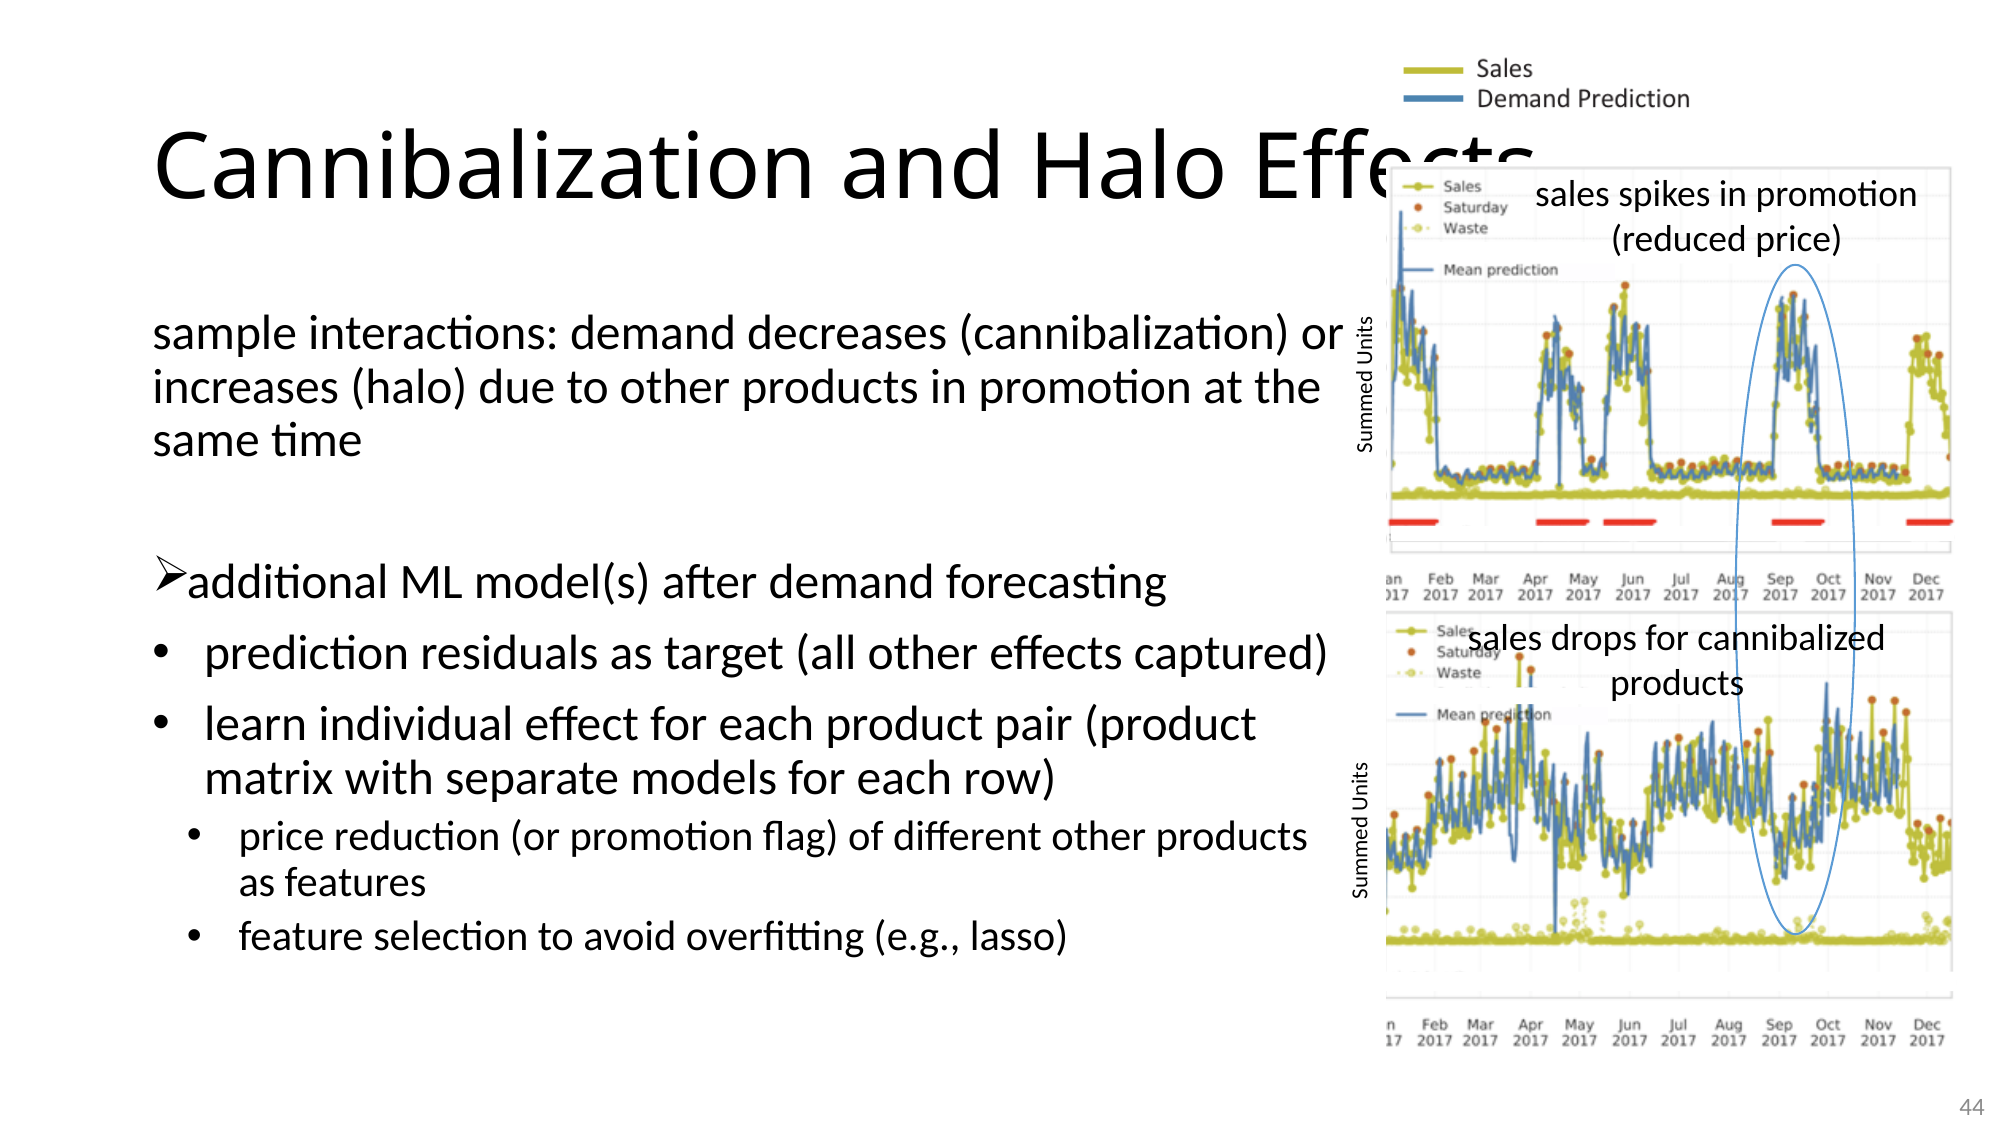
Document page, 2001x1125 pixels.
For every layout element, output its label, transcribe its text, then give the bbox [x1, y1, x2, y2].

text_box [1337, 48, 1965, 1053]
slide_number 44 [1924, 1084, 2000, 1125]
title Cannibalization and Halo Effects [137, 59, 1337, 278]
list sample interactions: demand decreases (cannibalization) or increases (halo) due to other products in promotion at the same time additional ML model(s) after demand forecasting prediction residuals as target (all other effects captured) learn individual effect for each product pair (product matrix with separate models for each row) price reduction (or promotion flag) of different other products as features feature selection to avoid overfitting (e.g., lasso) [137, 299, 1337, 1014]
